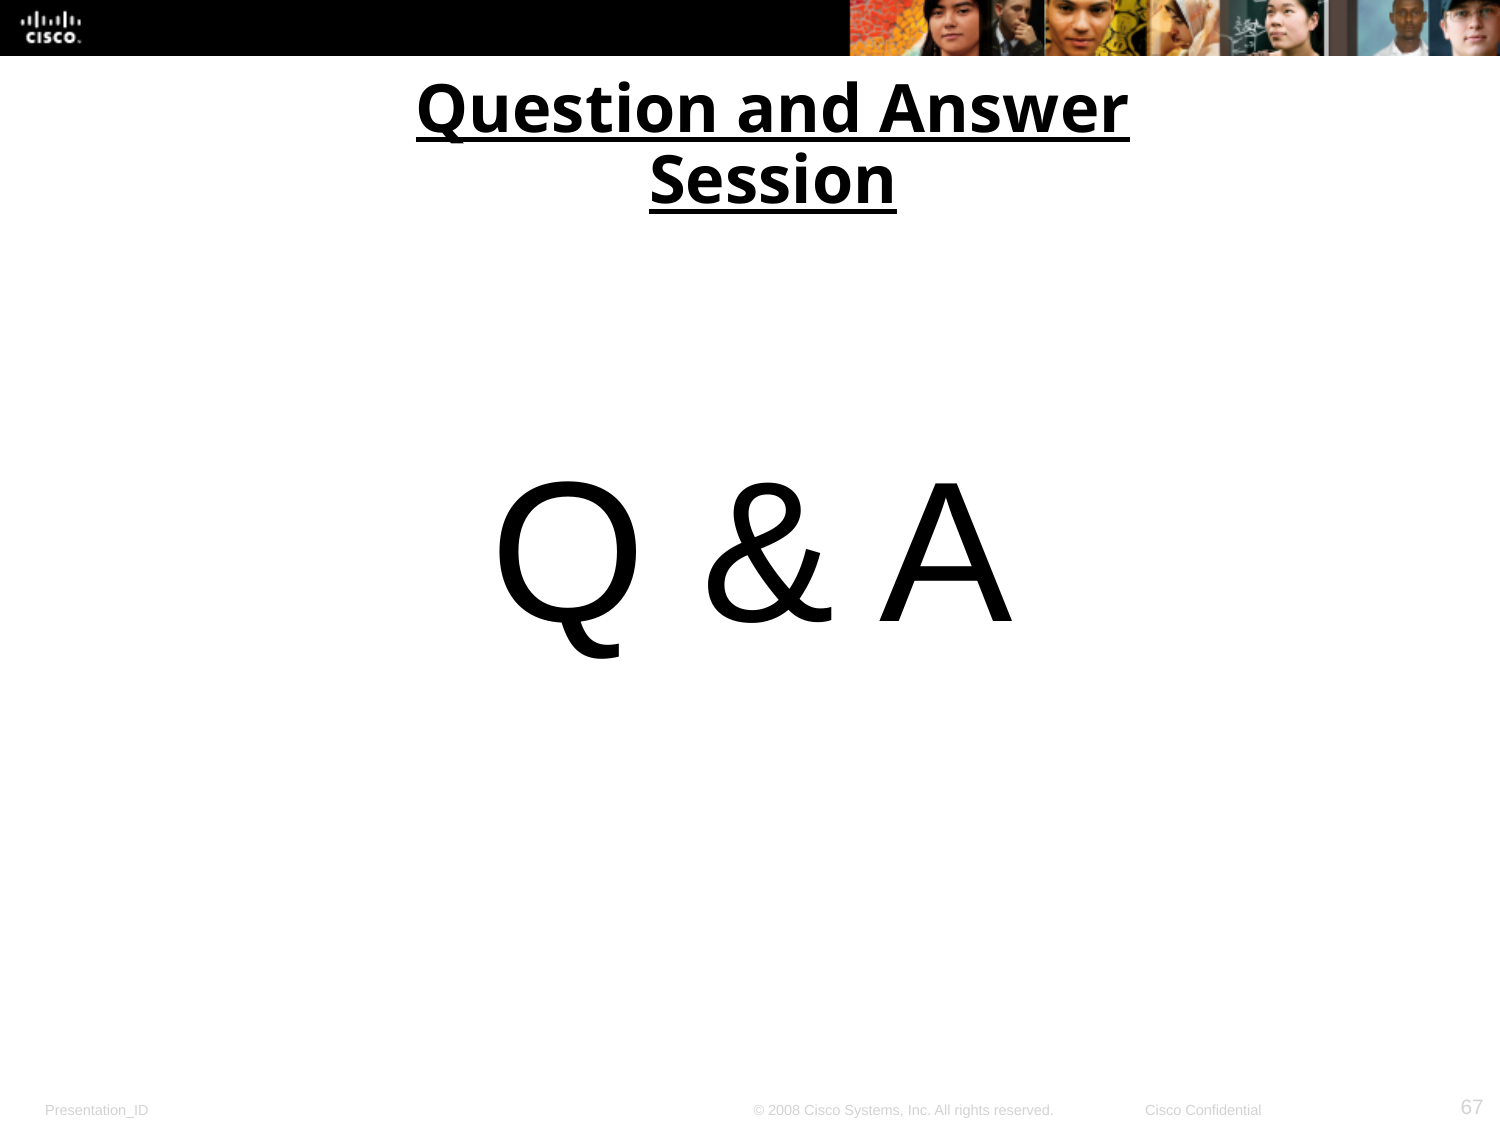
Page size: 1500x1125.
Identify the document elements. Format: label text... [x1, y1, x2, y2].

text_box Q & A [343, 441, 1160, 673]
title Question and Answer Session [283, 23, 1263, 226]
picture [0, 0, 1500, 56]
